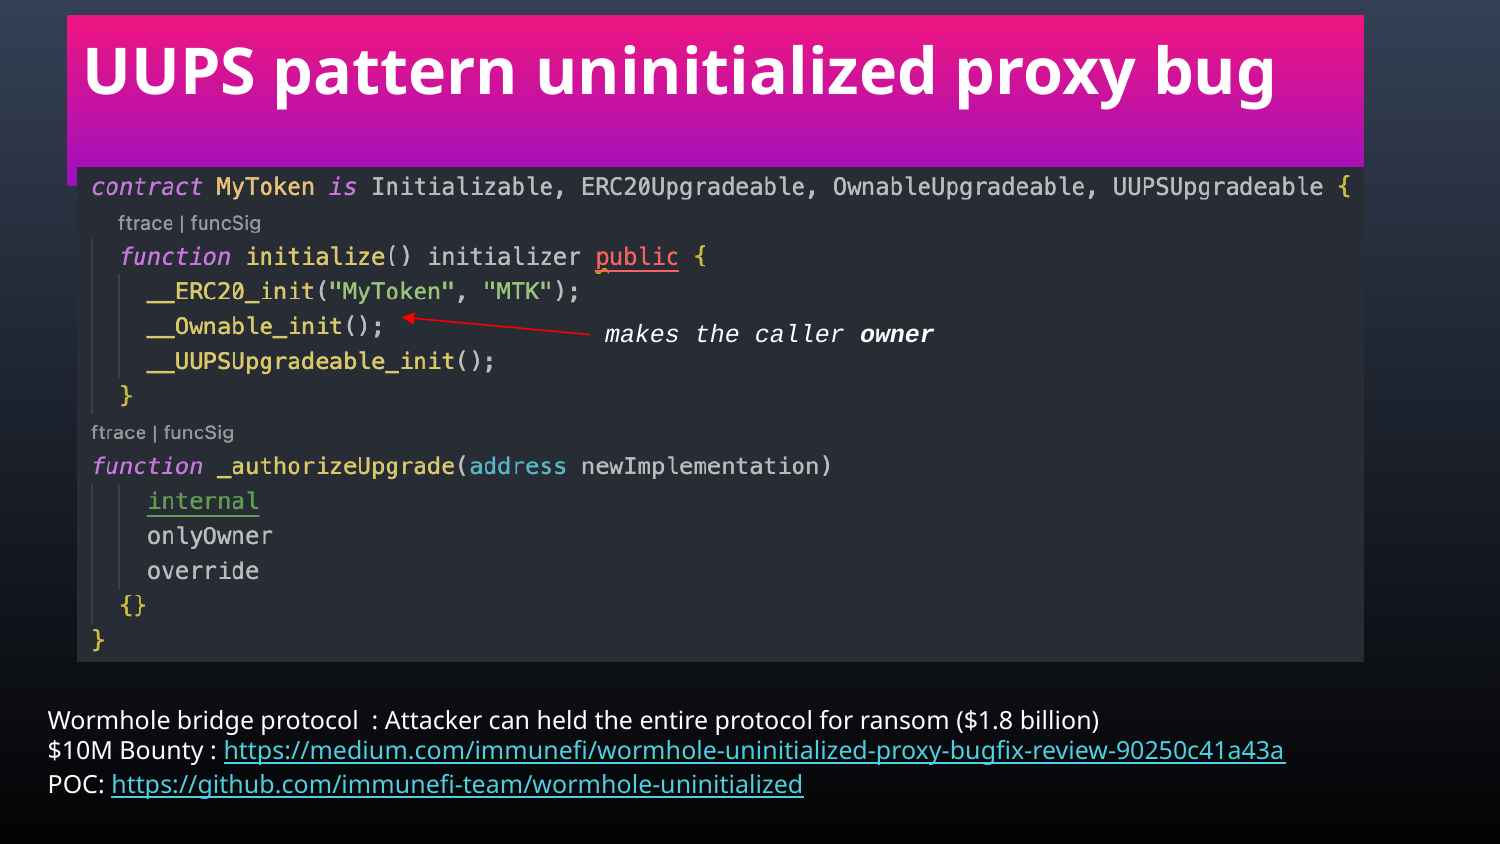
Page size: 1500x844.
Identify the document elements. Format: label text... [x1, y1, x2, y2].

title UUPS pattern uninitialized proxy bug [67, 15, 1364, 186]
picture [76, 166, 1364, 662]
text_box Wormhole bridge protocol : Attacker can held the entire protocol for ransom ($1.8 billion) $10M Bounty : https://medium.com/immunefi/wormhole-uninitialized-proxy-bugfix-review-90250c41a43a POC: https://github.com/immunefi-team/wormhole-uninitialized [32, 689, 1440, 818]
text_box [401, 316, 591, 335]
